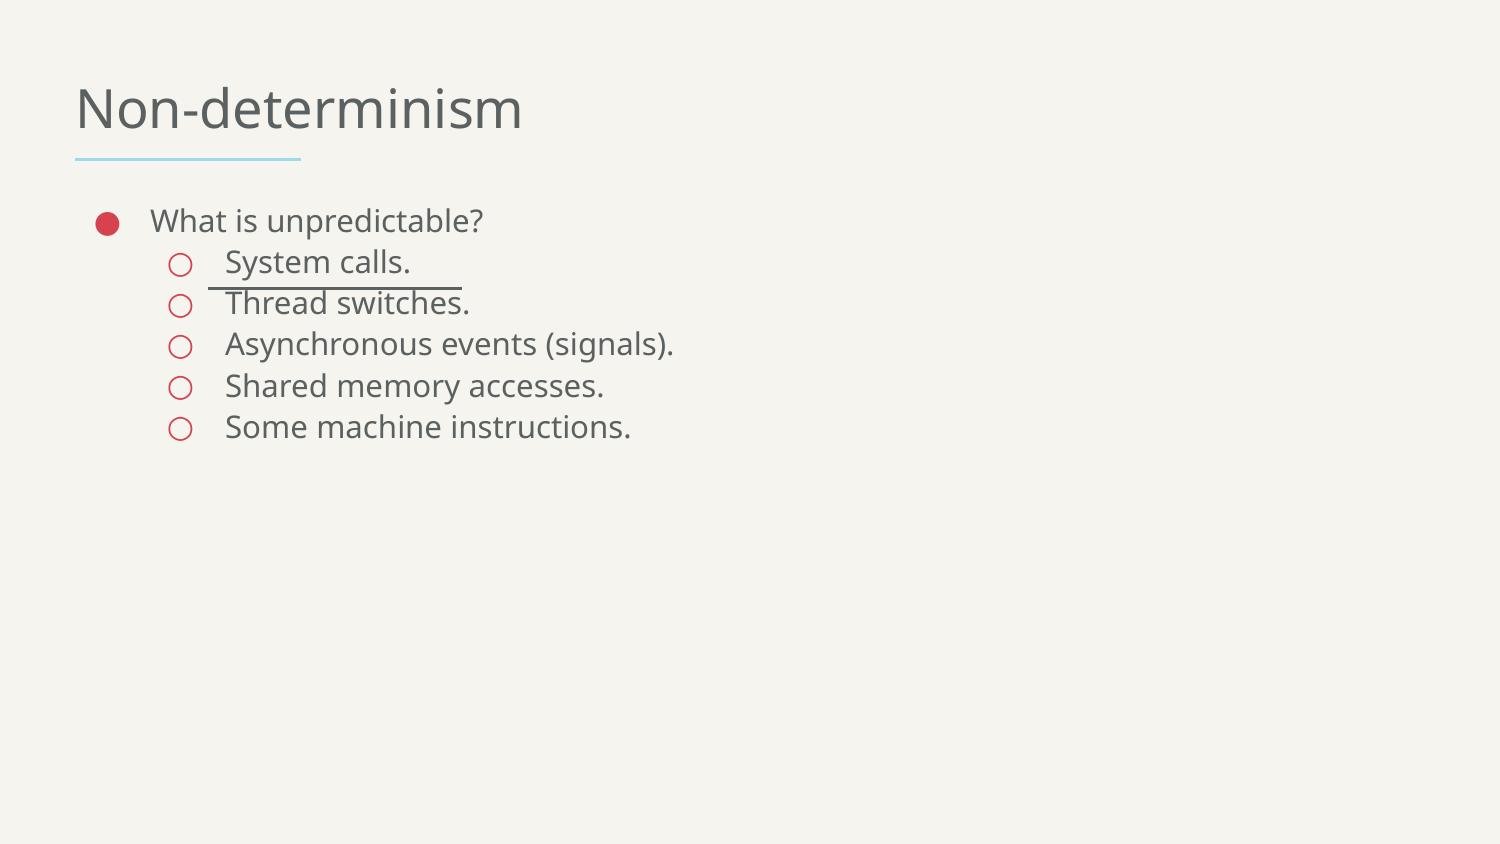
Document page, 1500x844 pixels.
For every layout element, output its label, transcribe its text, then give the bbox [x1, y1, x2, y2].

list What is unpredictable? System calls. Thread switches. Asynchronous events (signals). Shared memory accesses. Some machine instructions. [75, 197, 1425, 746]
title Non-determinism [75, 75, 1425, 140]
